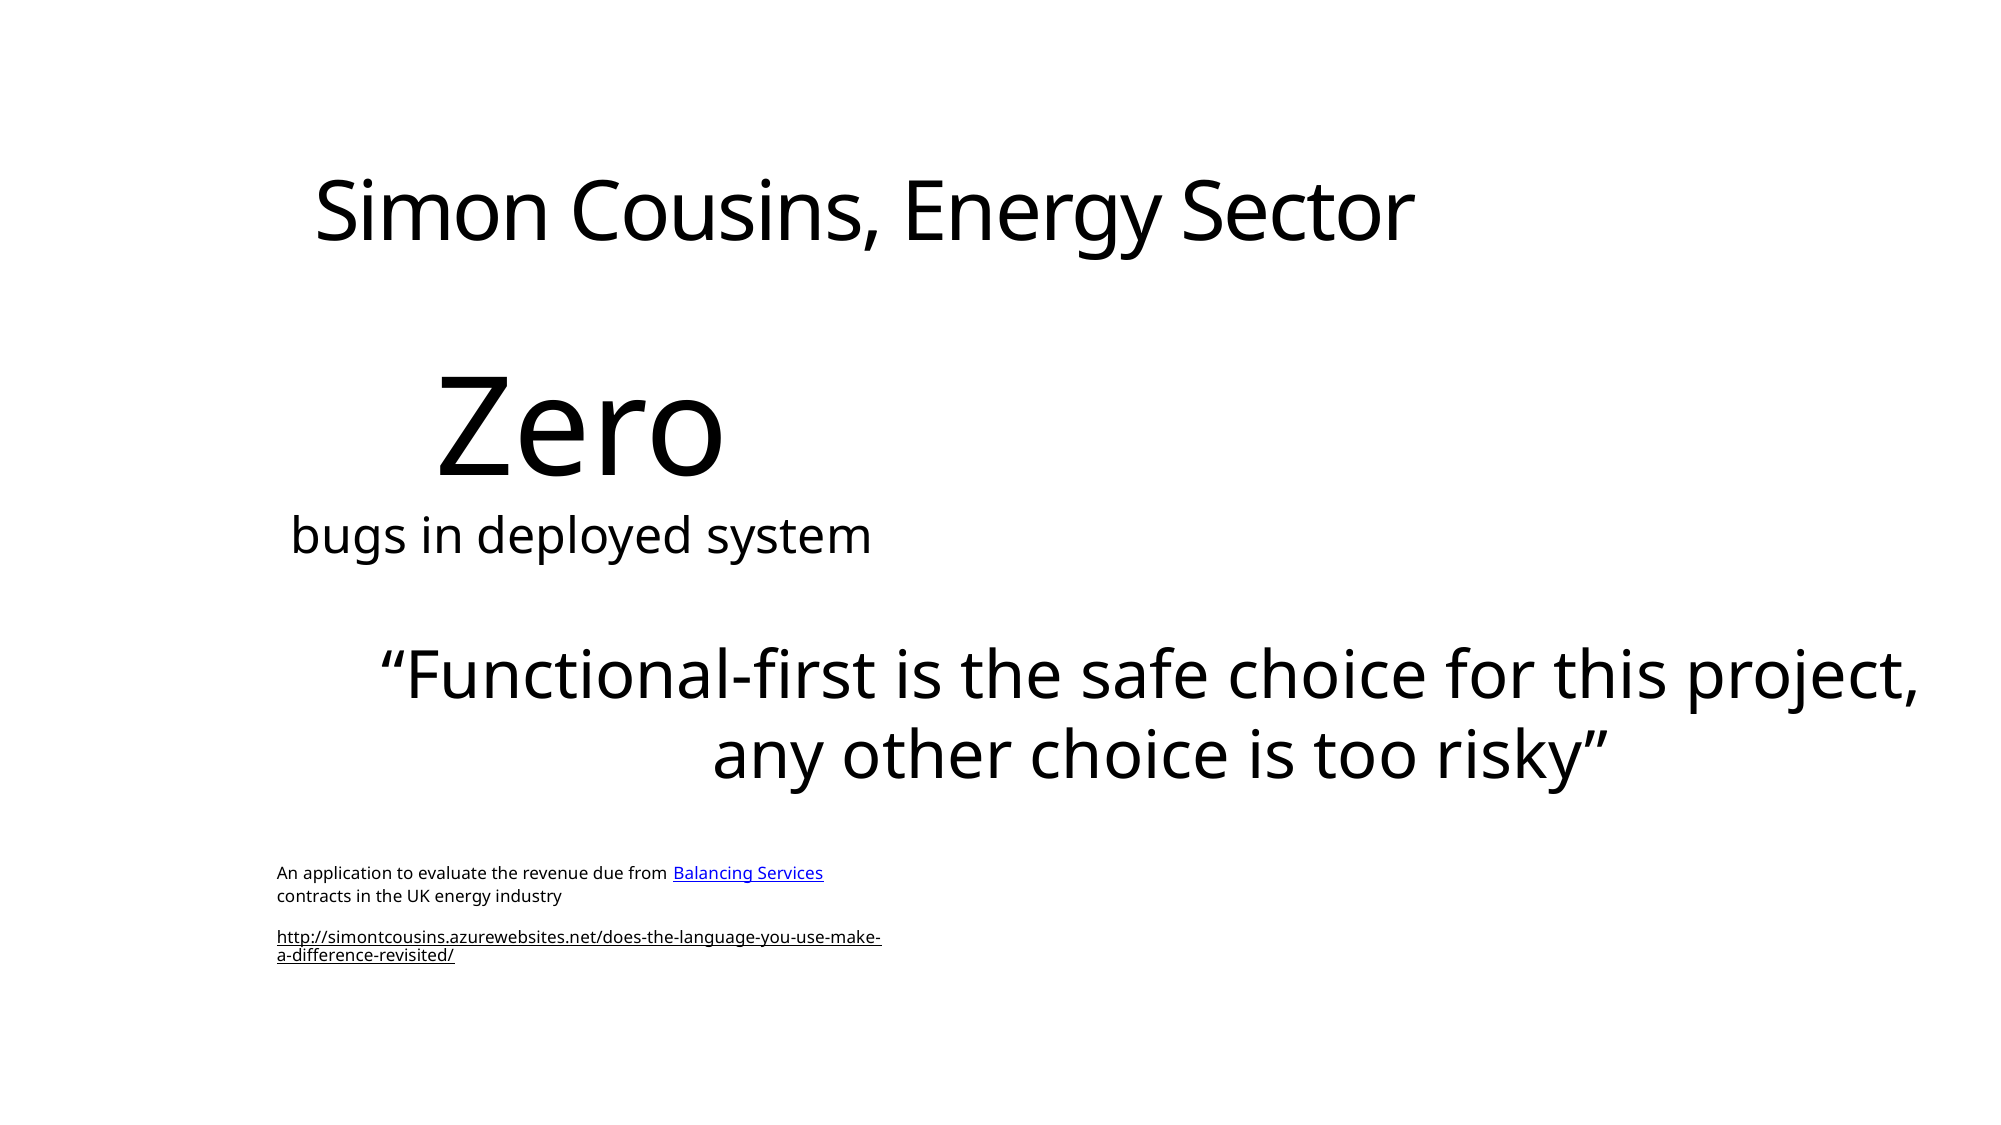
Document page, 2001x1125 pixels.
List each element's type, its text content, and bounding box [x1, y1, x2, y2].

text_box Zero bugs in deployed system [290, 338, 874, 564]
text_box An application to evaluate the revenue due from Balancing Services contracts in the UK energy industry http://simontcousins.azurewebsites.net/does-the-language-you-use-make-a-difference-revisited/ [276, 861, 887, 971]
text_box “Functional-first is the safe choice for this project, any other choice is too risky” [381, 631, 1941, 792]
title Simon Cousins, Energy Sector [314, 168, 1686, 260]
